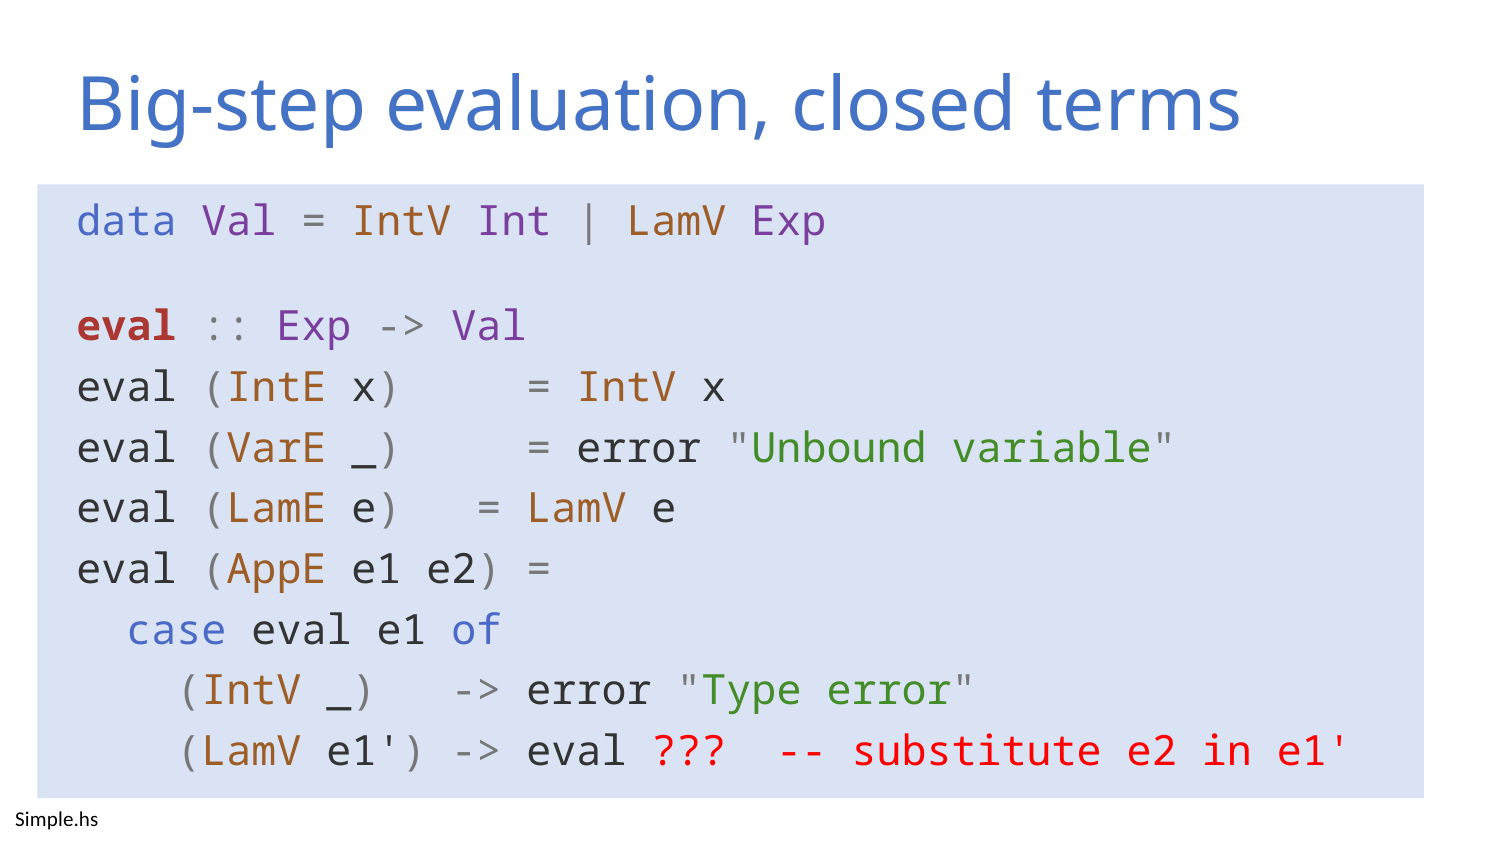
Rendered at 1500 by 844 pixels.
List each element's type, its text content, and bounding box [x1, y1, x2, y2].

list data Val = IntV Int | LamV Exp eval :: Exp -> Val eval (IntE x) = IntV x eval (VarE _) = error "Unbound variable" eval (LamE e) = LamV e eval (AppE e1 e2) = case eval e1 of (IntV _) -> error "Type error" (LamV e1') -> eval ??? -- substitute e2 in e1' [61, 191, 1466, 760]
text_box [36, 183, 1425, 799]
text_box Simple.hs [0, 798, 114, 839]
title Big-step evaluation, closed terms [61, 39, 1356, 174]
